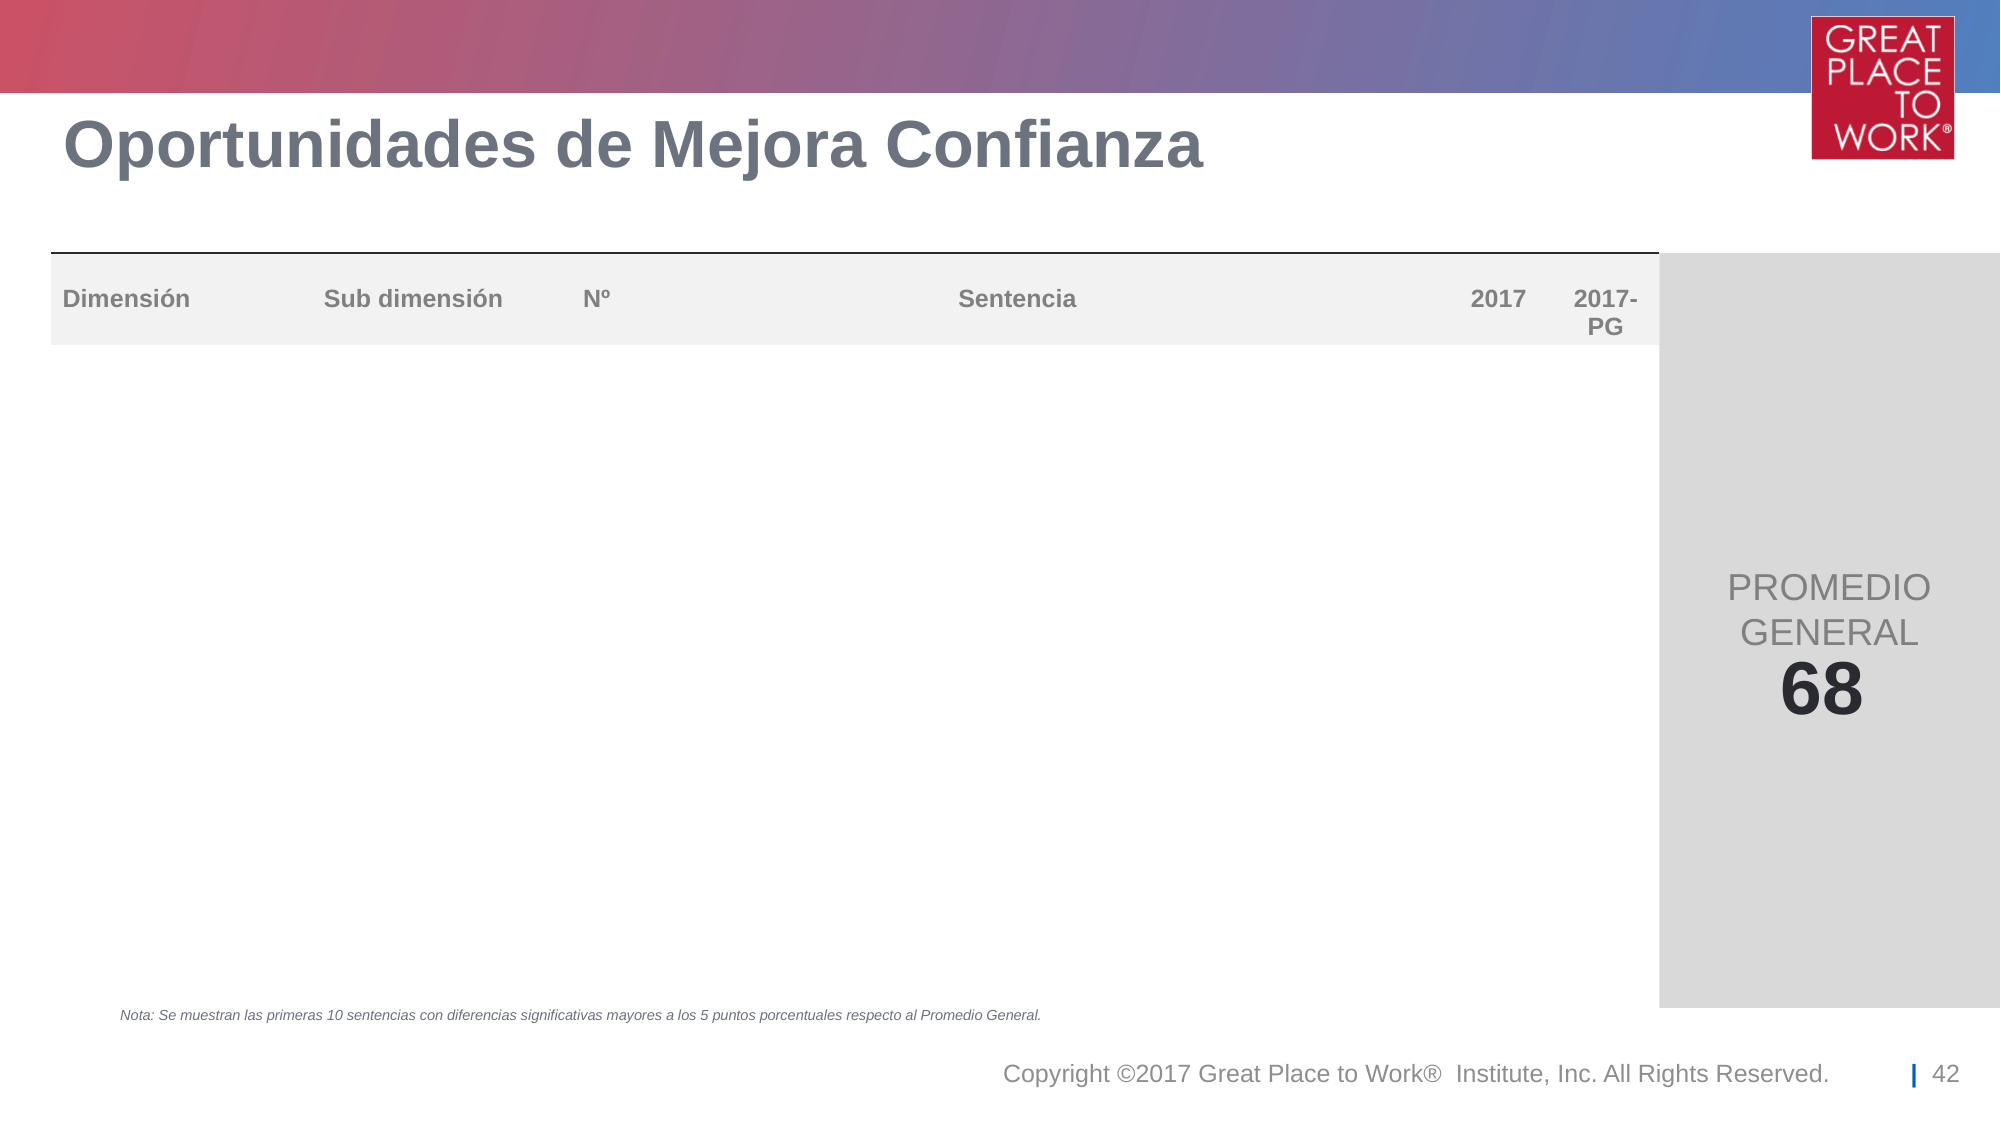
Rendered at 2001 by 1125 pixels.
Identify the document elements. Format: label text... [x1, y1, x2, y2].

text_box Nota: Se muestran las primeras 10 sentencias con diferencias significativas mayores a los 5 puntos porcentuales respecto al Promedio General. [105, 1000, 1057, 1032]
table_header 2017-PG [1553, 254, 1658, 345]
table_header Nº [527, 254, 667, 345]
table_header Dimensión [51, 254, 301, 345]
footer Copyright ©2017 Great Place to Work® Institute, Inc. All Rights Reserved. [978, 1042, 1846, 1103]
table_header Sub dimensión [301, 254, 527, 345]
text_box 68 [1765, 631, 1894, 737]
title Oportunidades de Mejora Confianza [48, 92, 1976, 200]
text_box PROMEDIO GENERAL [1658, 252, 2000, 1009]
picture [0, 0, 2000, 93]
slide_number | 42 [1846, 1042, 1976, 1103]
table_header 2017 [1368, 254, 1553, 345]
table_header Sentencia [667, 254, 1368, 345]
